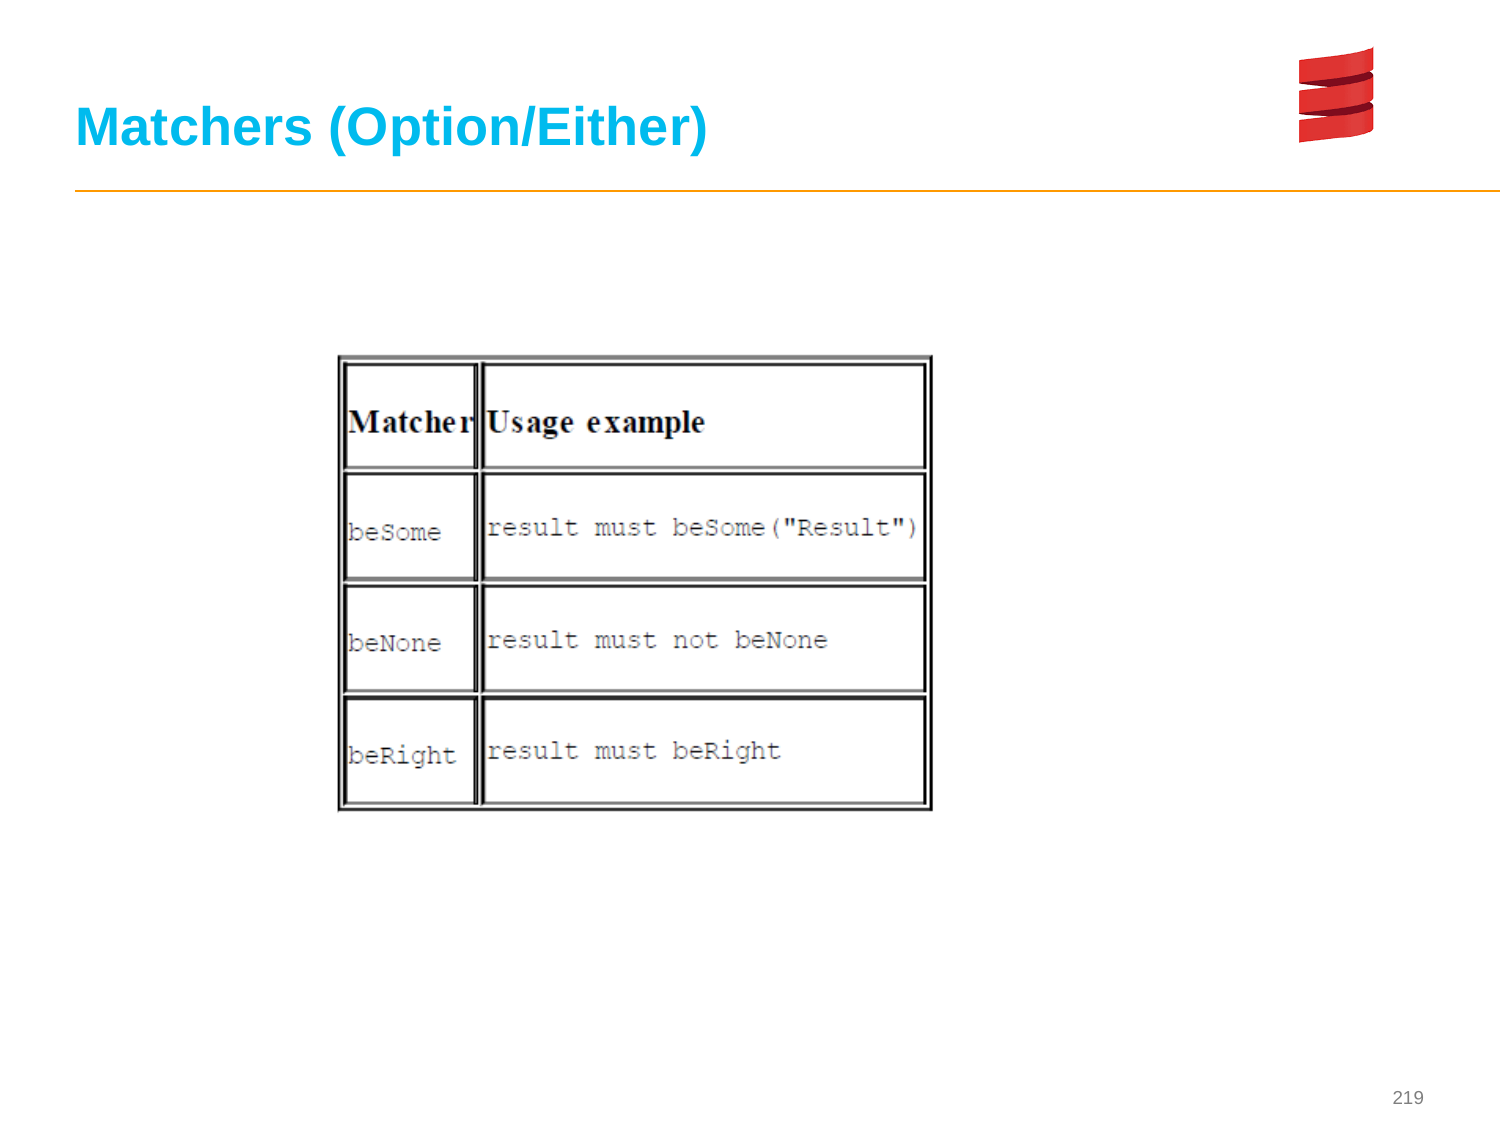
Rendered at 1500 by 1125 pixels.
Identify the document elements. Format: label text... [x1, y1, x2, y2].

title Matchers (Option/Either) [75, 27, 1422, 157]
picture [337, 349, 1244, 898]
